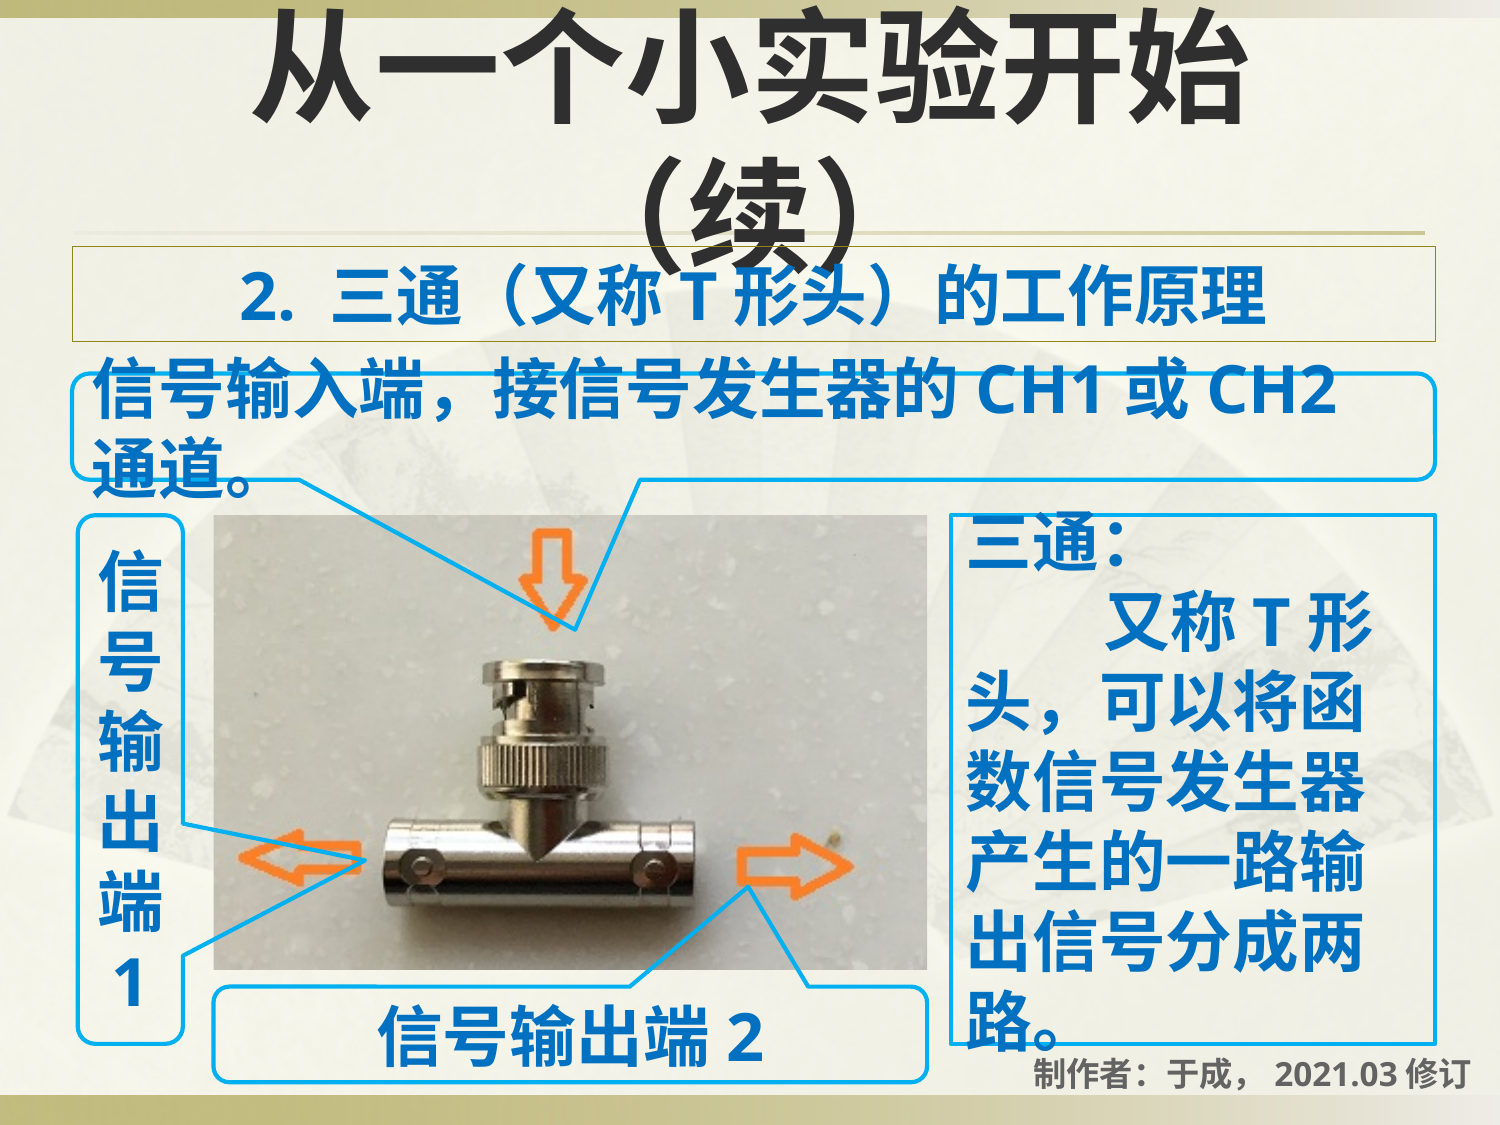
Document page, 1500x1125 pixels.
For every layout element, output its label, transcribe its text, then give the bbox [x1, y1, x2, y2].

picture [212, 833, 356, 937]
text_box 三通： 又称T形头，可以将函数信号发生器产生的一路输出信号分成两路。 [949, 513, 1437, 1046]
picture [653, 892, 795, 972]
text_box 信号输出端1 [75, 513, 208, 1046]
picture [212, 514, 928, 972]
text_box 2. 三通（又称T形头）的工作原理 [72, 246, 1436, 342]
title 从一个小实验开始（续） [75, 45, 1425, 233]
footer 制作者：于成，2021.03修订 [874, 1050, 1487, 1097]
text_box 信号输出端2 [211, 982, 930, 1085]
text_box 信号输入端，接信号发生器的CH1或CH2通道。 [69, 371, 1438, 514]
picture [370, 514, 622, 625]
